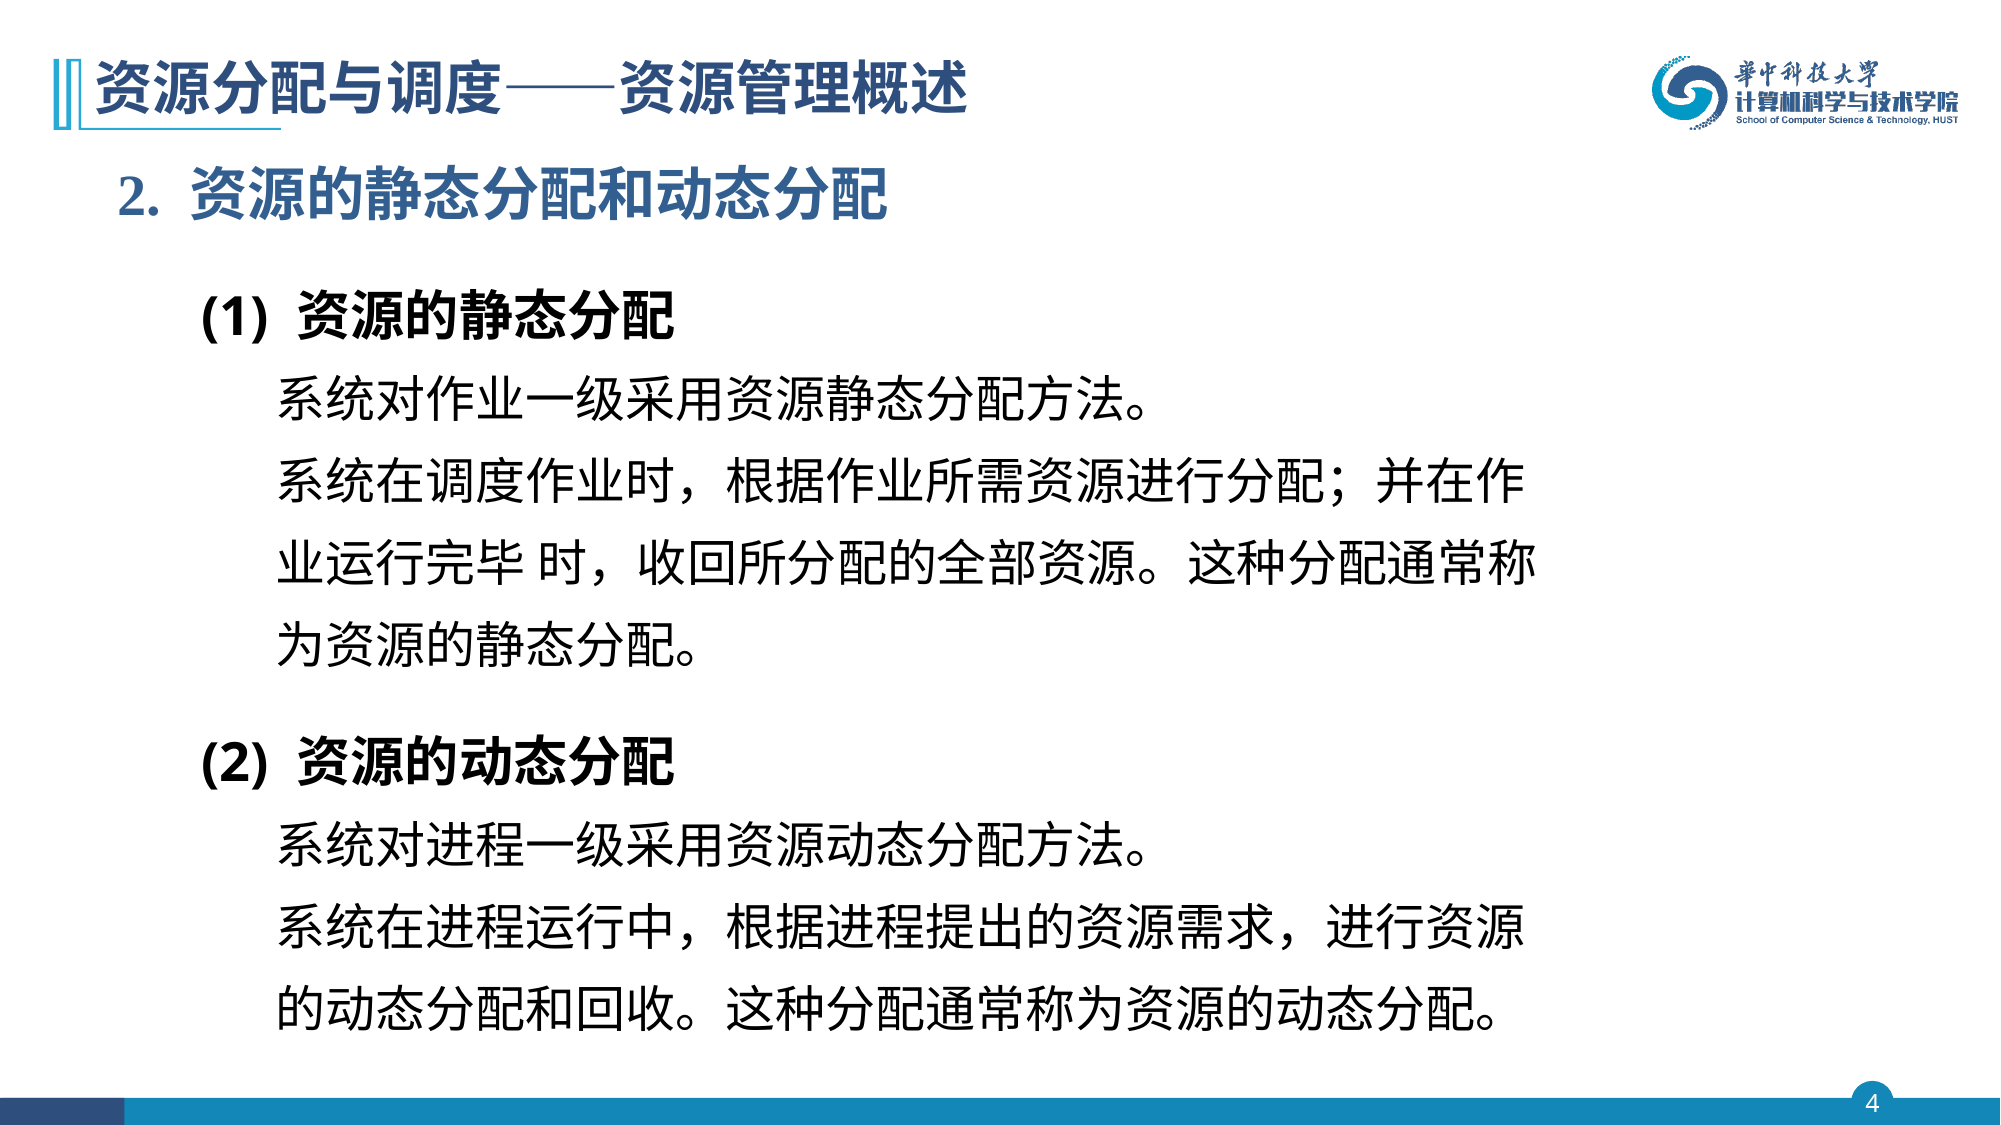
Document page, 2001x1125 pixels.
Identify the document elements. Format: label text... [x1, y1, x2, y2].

picture [1653, 56, 1958, 130]
title 资源分配与调度——资源管理概述 [80, 51, 1653, 137]
text_box 2. 资源的静态分配和动态分配 (1) 资源的静态分配 系统对作业一级采用资源静态分配方法。 系统在调度作业时，根据作业所需资源进行分配；并在作 业运行完毕 时，收回所分配的全部资源。这种分配通常称 为资源的静态分配。 (2) 资源的动态分配 系统对进程一级采用资源动态分配方法。 系统在进程运行中，根据进程提出的资源需求，进行资源 的动态分配和回收。这种分配通常称为资源的动态分配。 [102, 136, 1577, 1046]
picture [1653, 56, 1678, 79]
